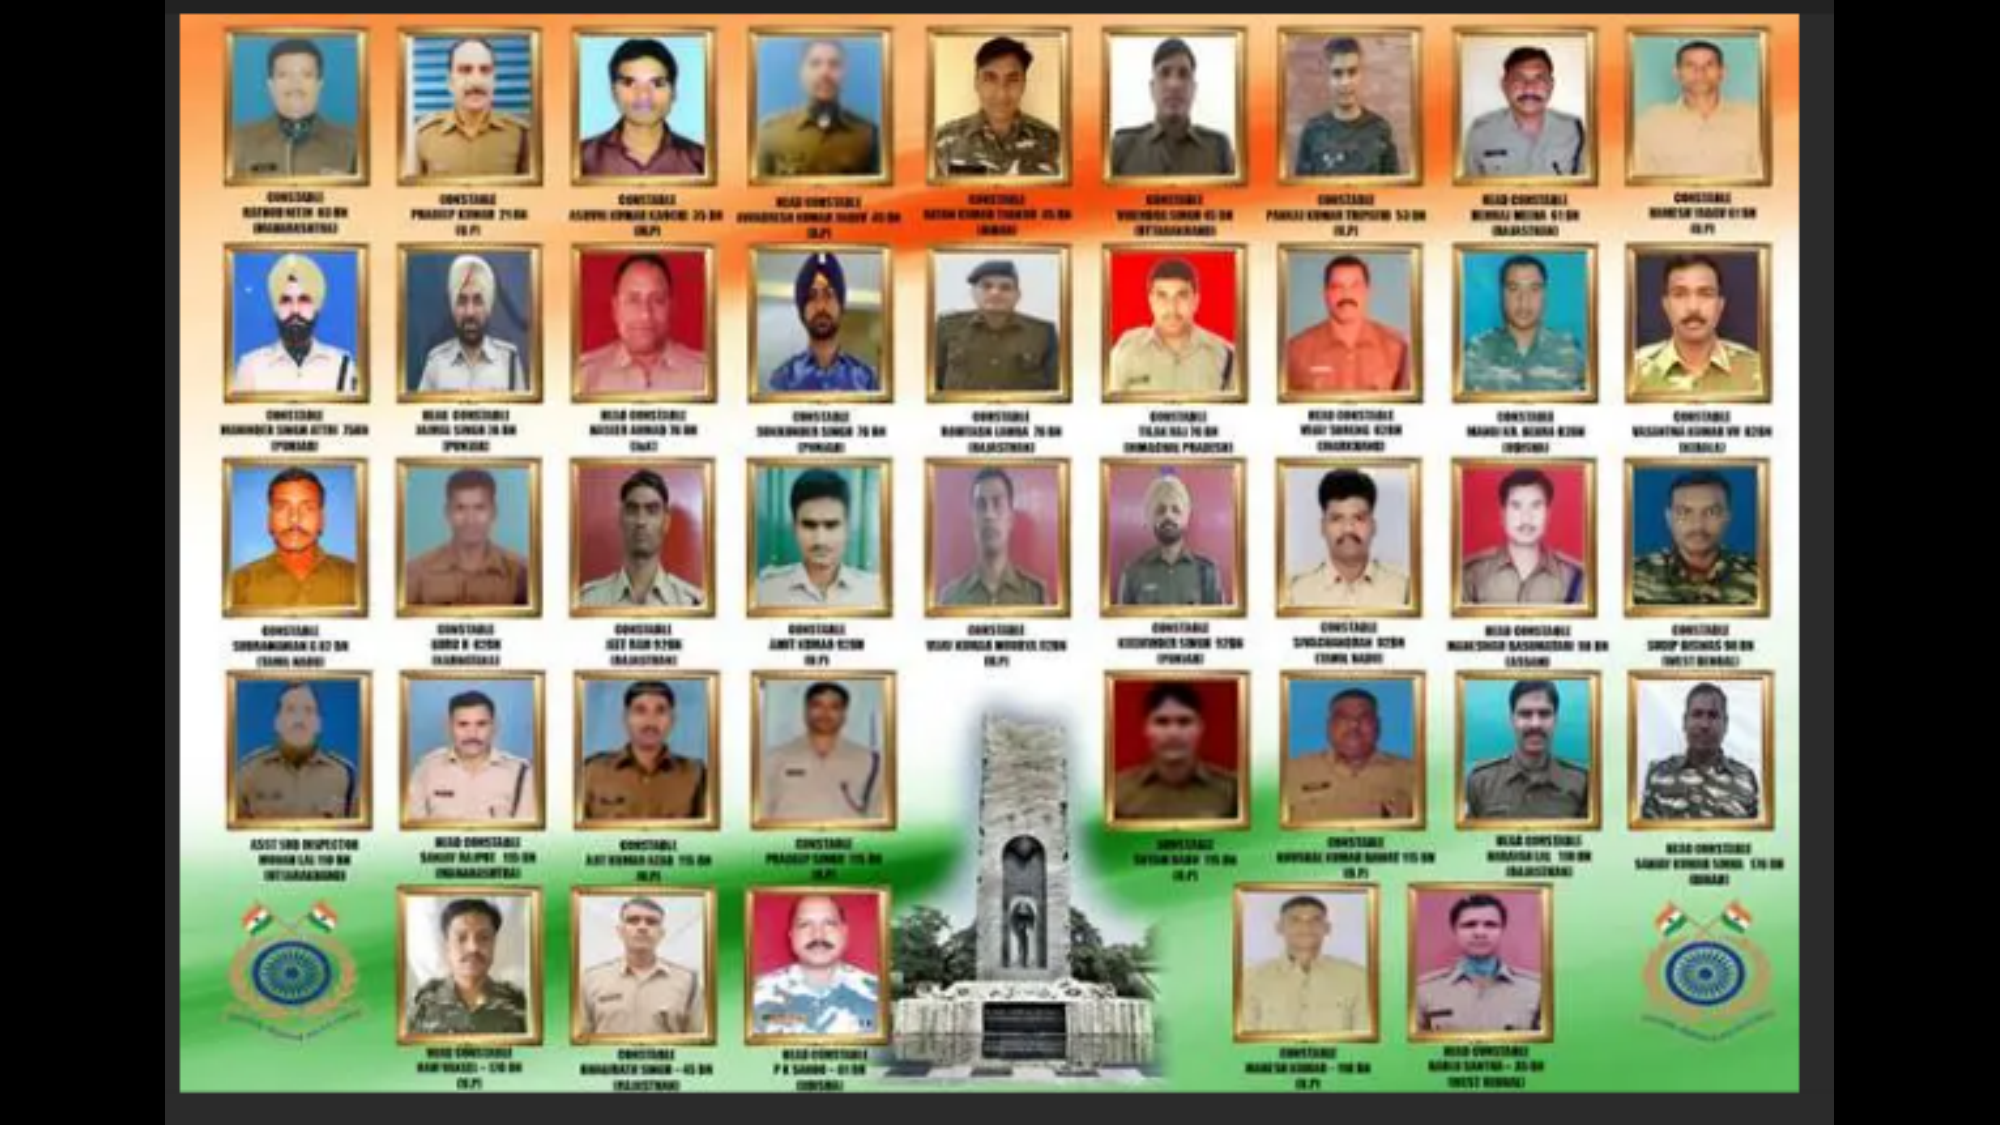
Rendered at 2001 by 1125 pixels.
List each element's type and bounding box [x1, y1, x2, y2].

picture [165, 0, 1834, 1125]
